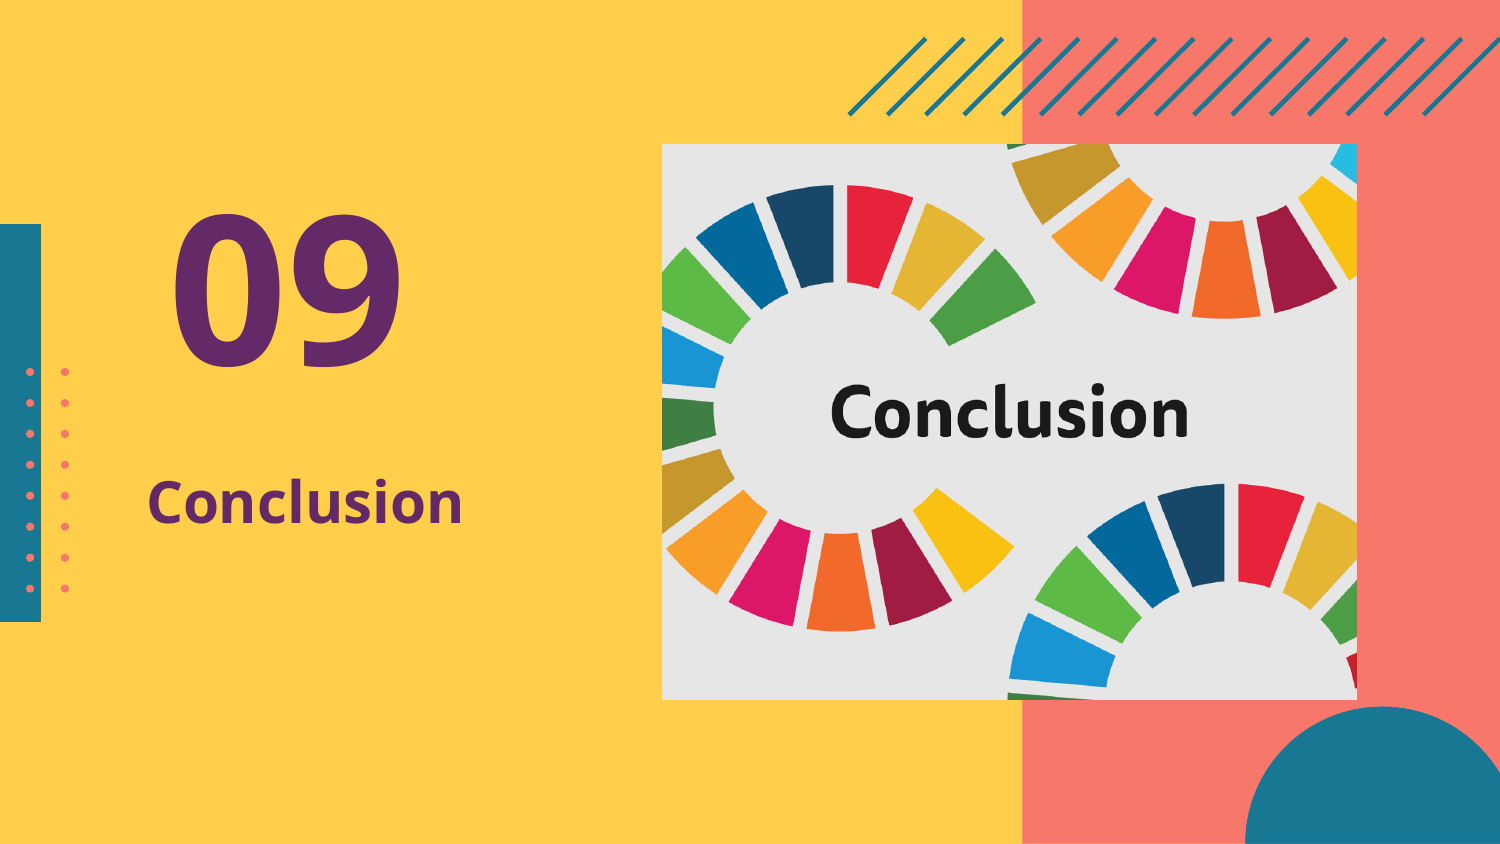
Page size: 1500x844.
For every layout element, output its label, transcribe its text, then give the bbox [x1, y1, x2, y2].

title Conclusion [47, 440, 586, 554]
title 09 [116, 172, 459, 392]
picture [662, 144, 1357, 700]
text_box [1245, 706, 1500, 844]
